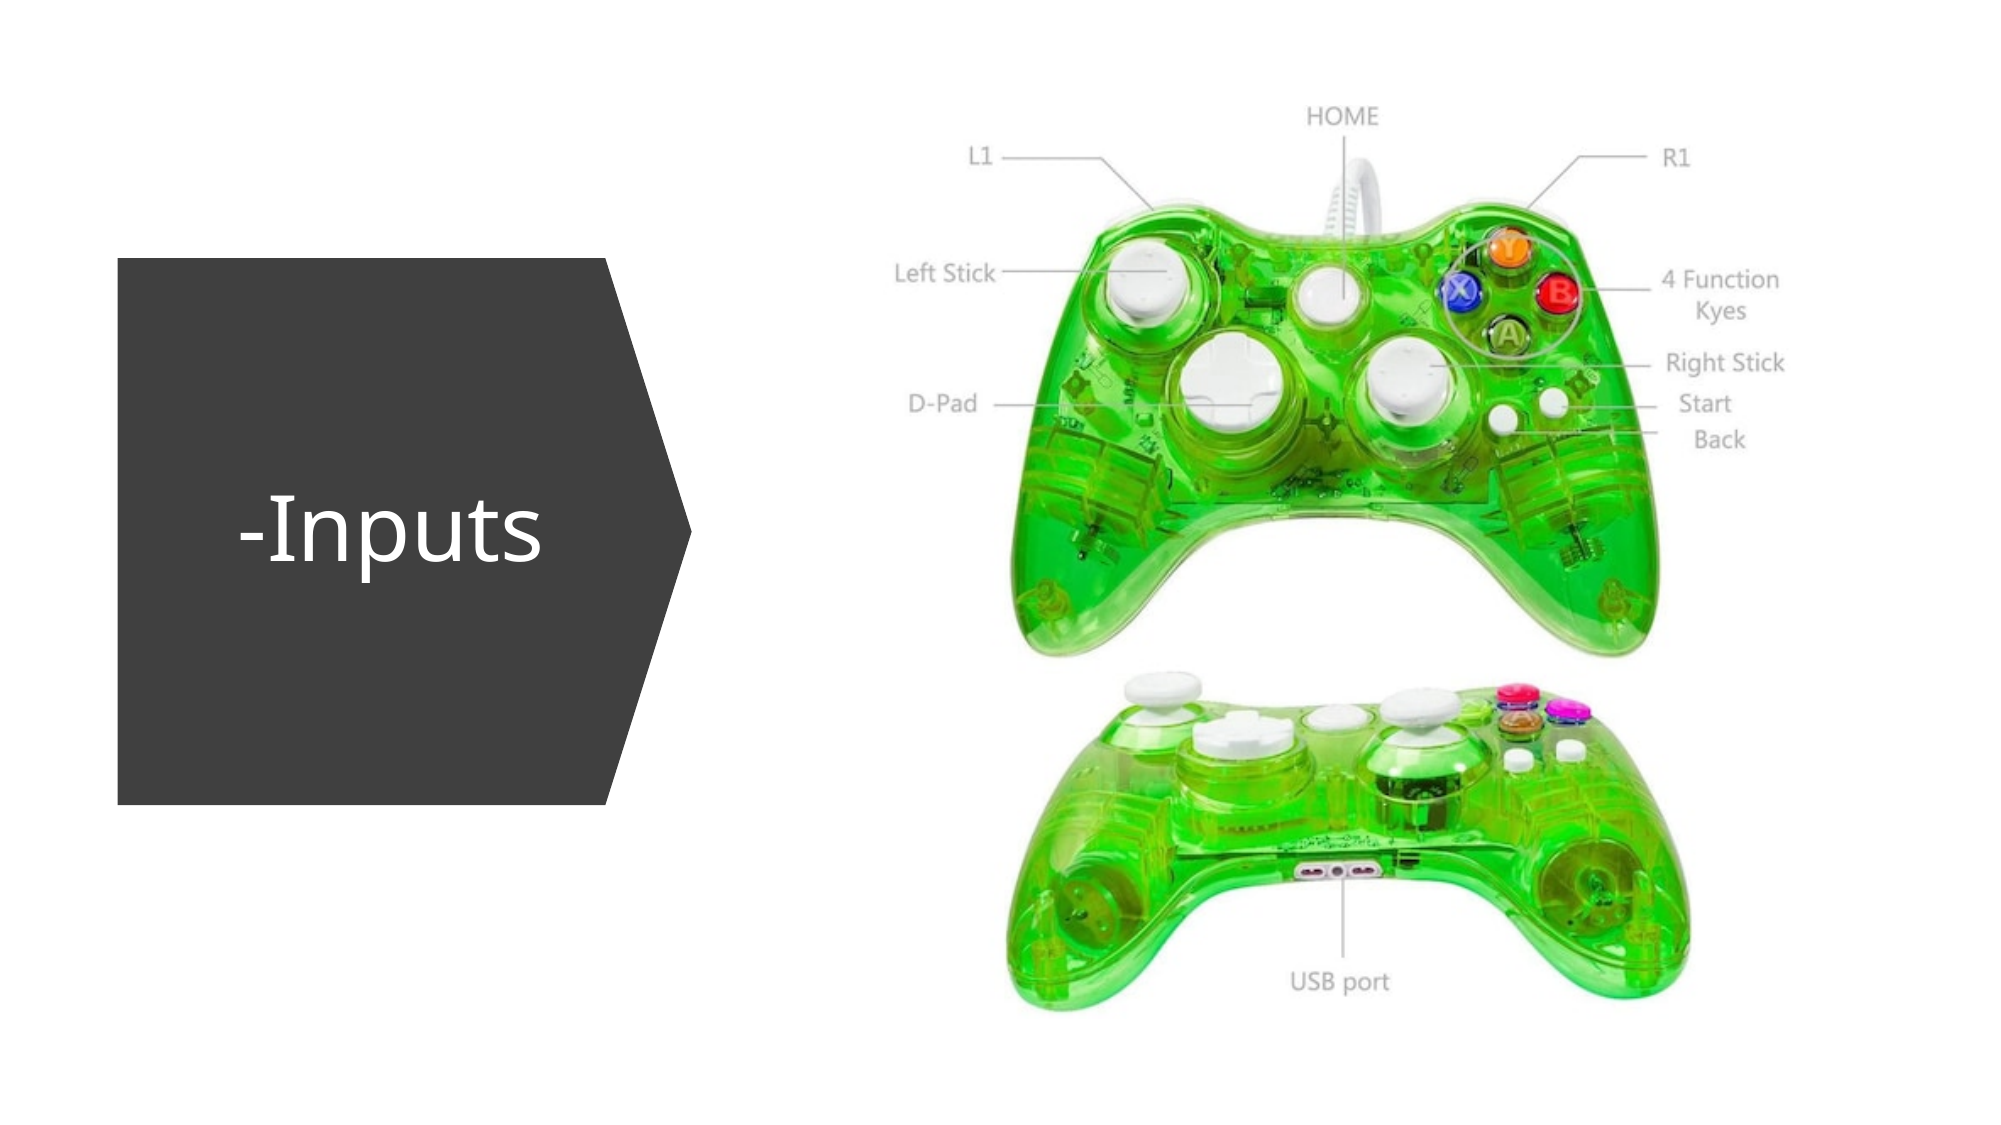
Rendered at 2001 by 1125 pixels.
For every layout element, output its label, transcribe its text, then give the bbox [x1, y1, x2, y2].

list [883, 105, 1797, 1020]
text_box [116, 257, 627, 807]
title -Inputs [129, 322, 653, 741]
text_box [653, 405, 693, 658]
